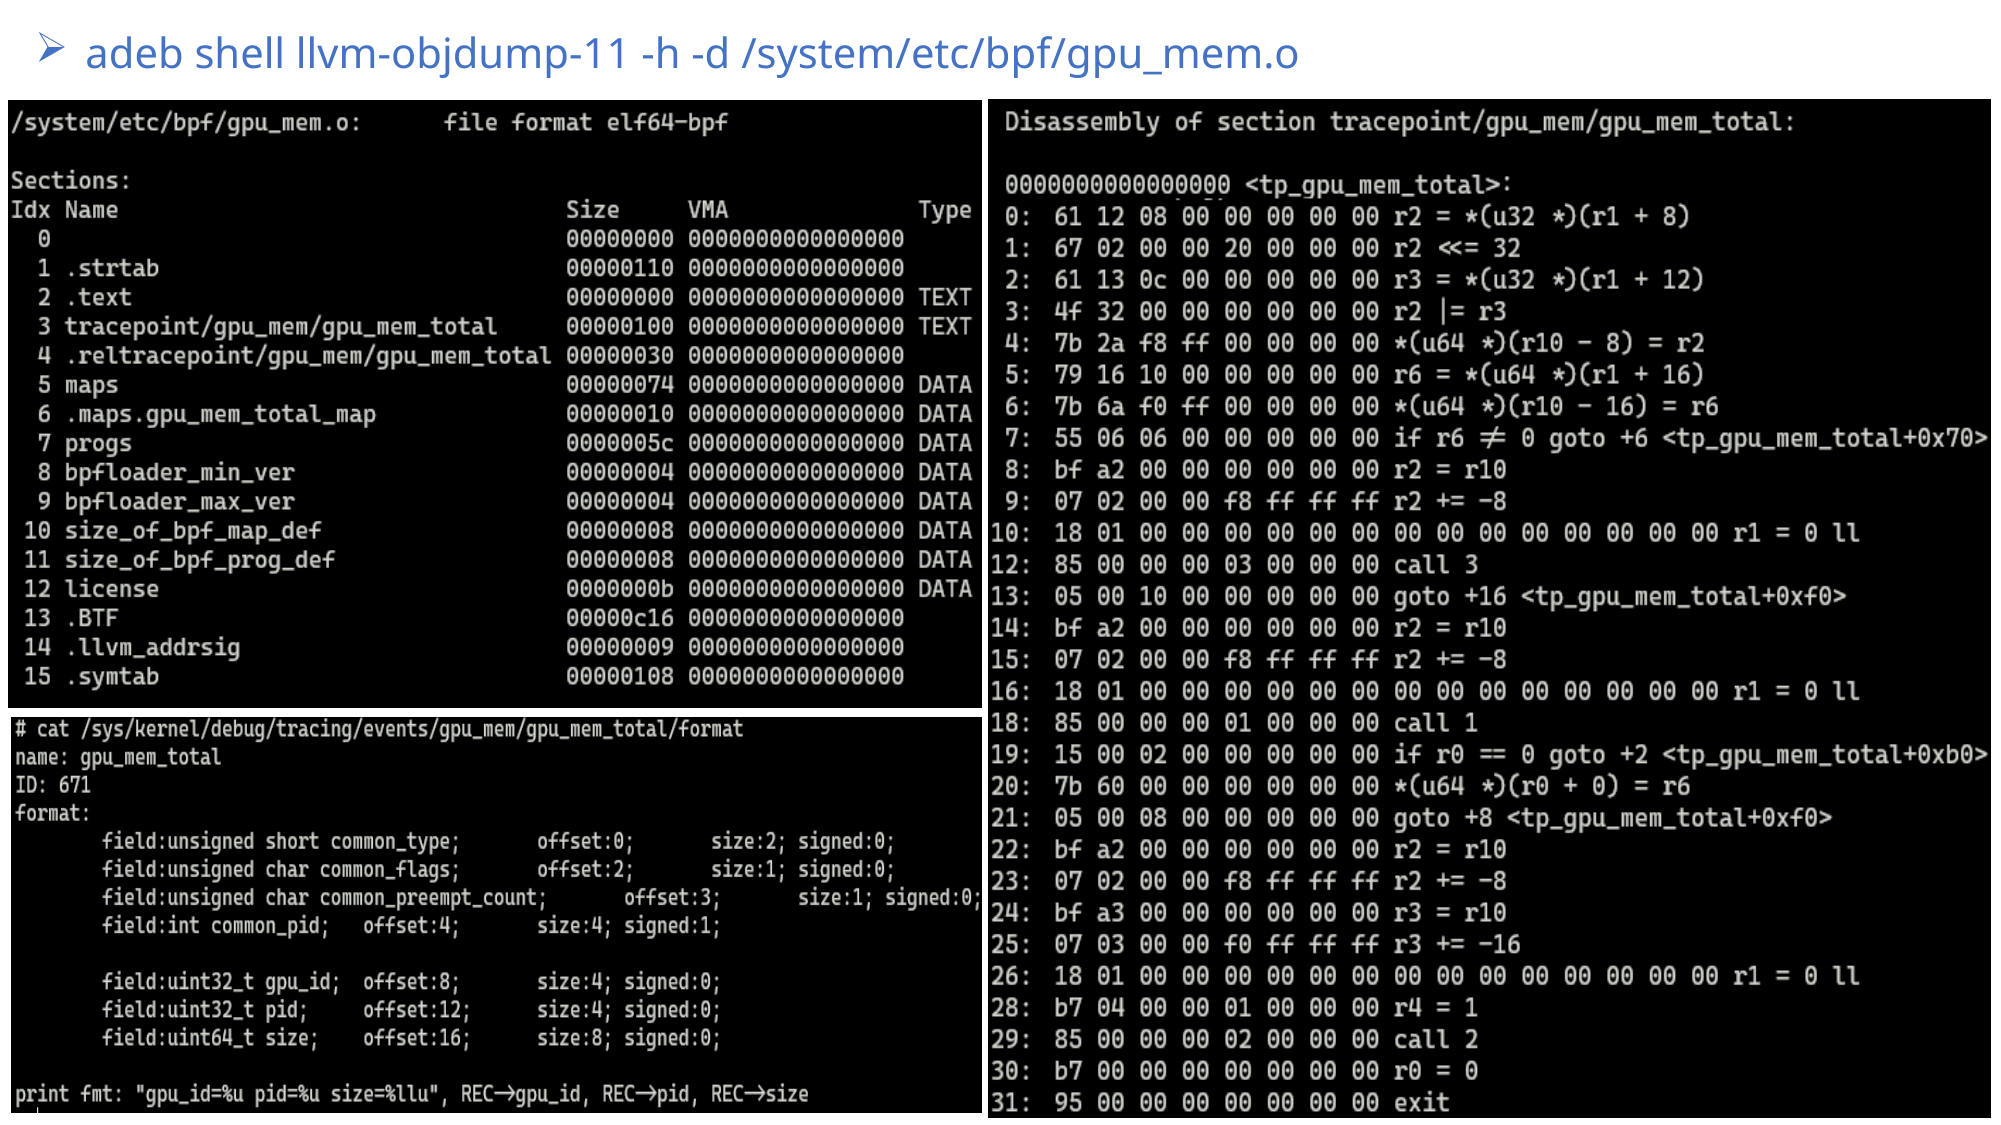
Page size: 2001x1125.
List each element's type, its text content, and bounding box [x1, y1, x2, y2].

picture [8, 100, 982, 708]
picture [11, 717, 982, 1113]
text_box adeb shell llvm-objdump-11 -h -d /system/etc/bpf/gpu_mem.o [20, 7, 1420, 85]
picture [988, 99, 1991, 1118]
